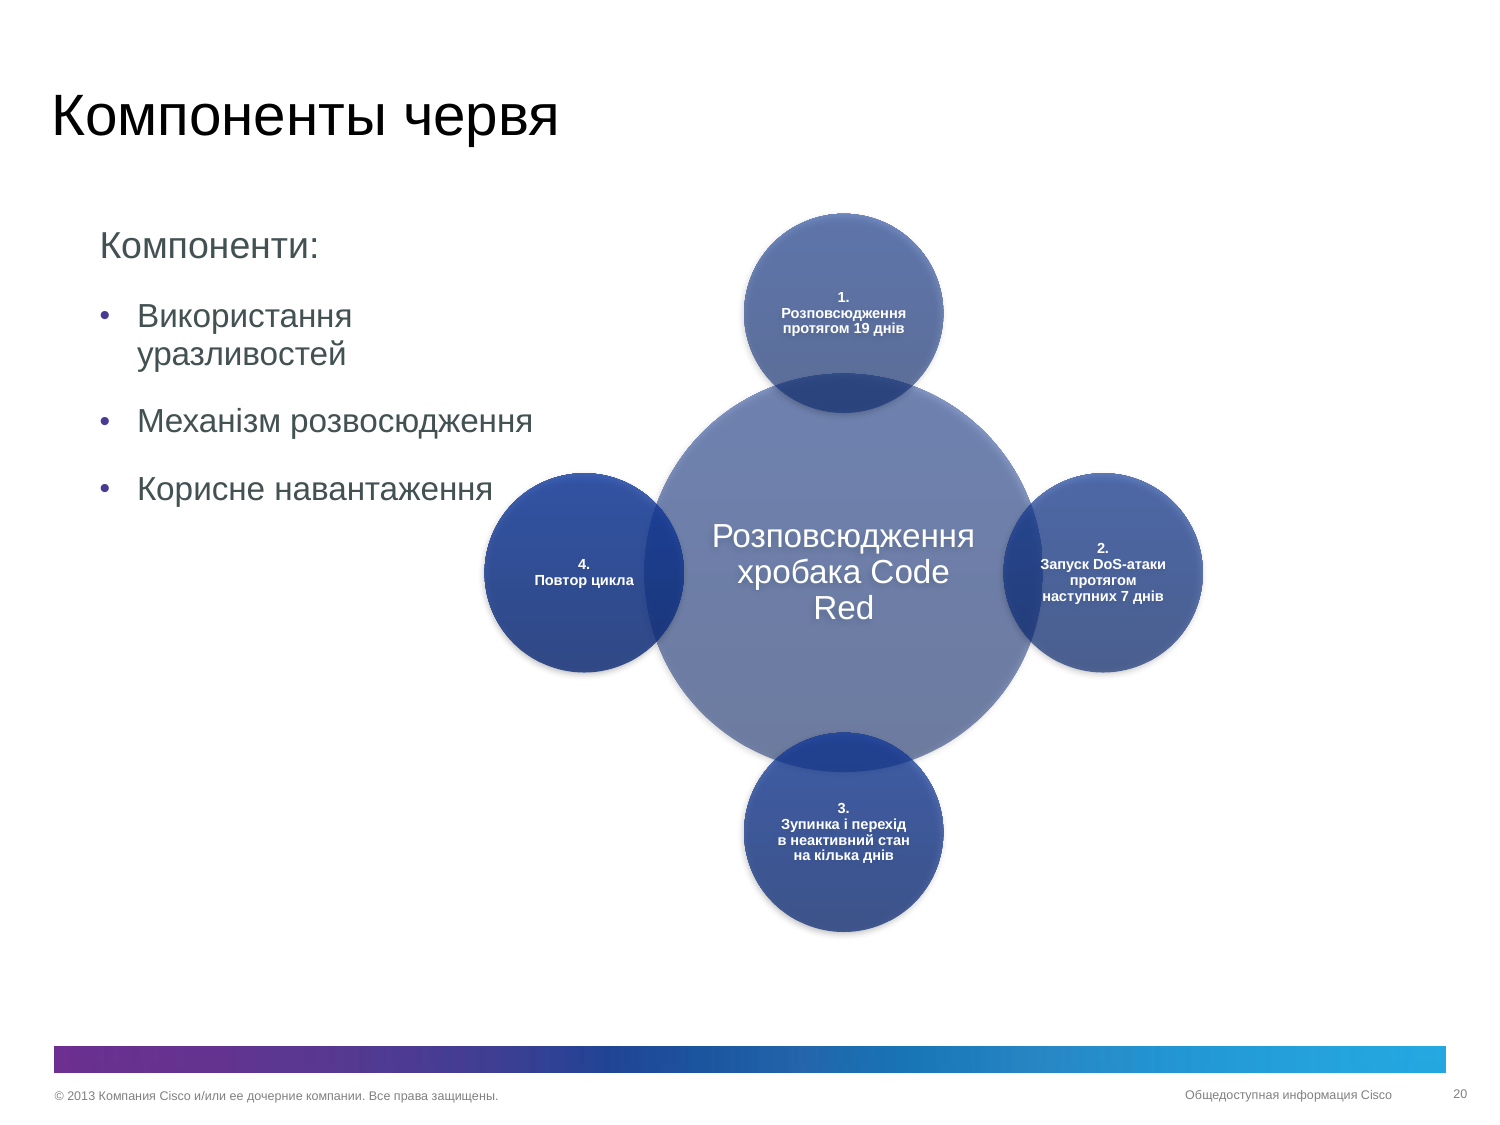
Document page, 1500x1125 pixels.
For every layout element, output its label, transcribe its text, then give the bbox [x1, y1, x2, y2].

picture [54, 1046, 1446, 1073]
title Компоненты червя [37, 17, 1447, 155]
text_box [290, 213, 1398, 933]
text_box Компоненти: Використання уразливостей Механізм розвосюдження Корисне навантаження [84, 216, 286, 514]
